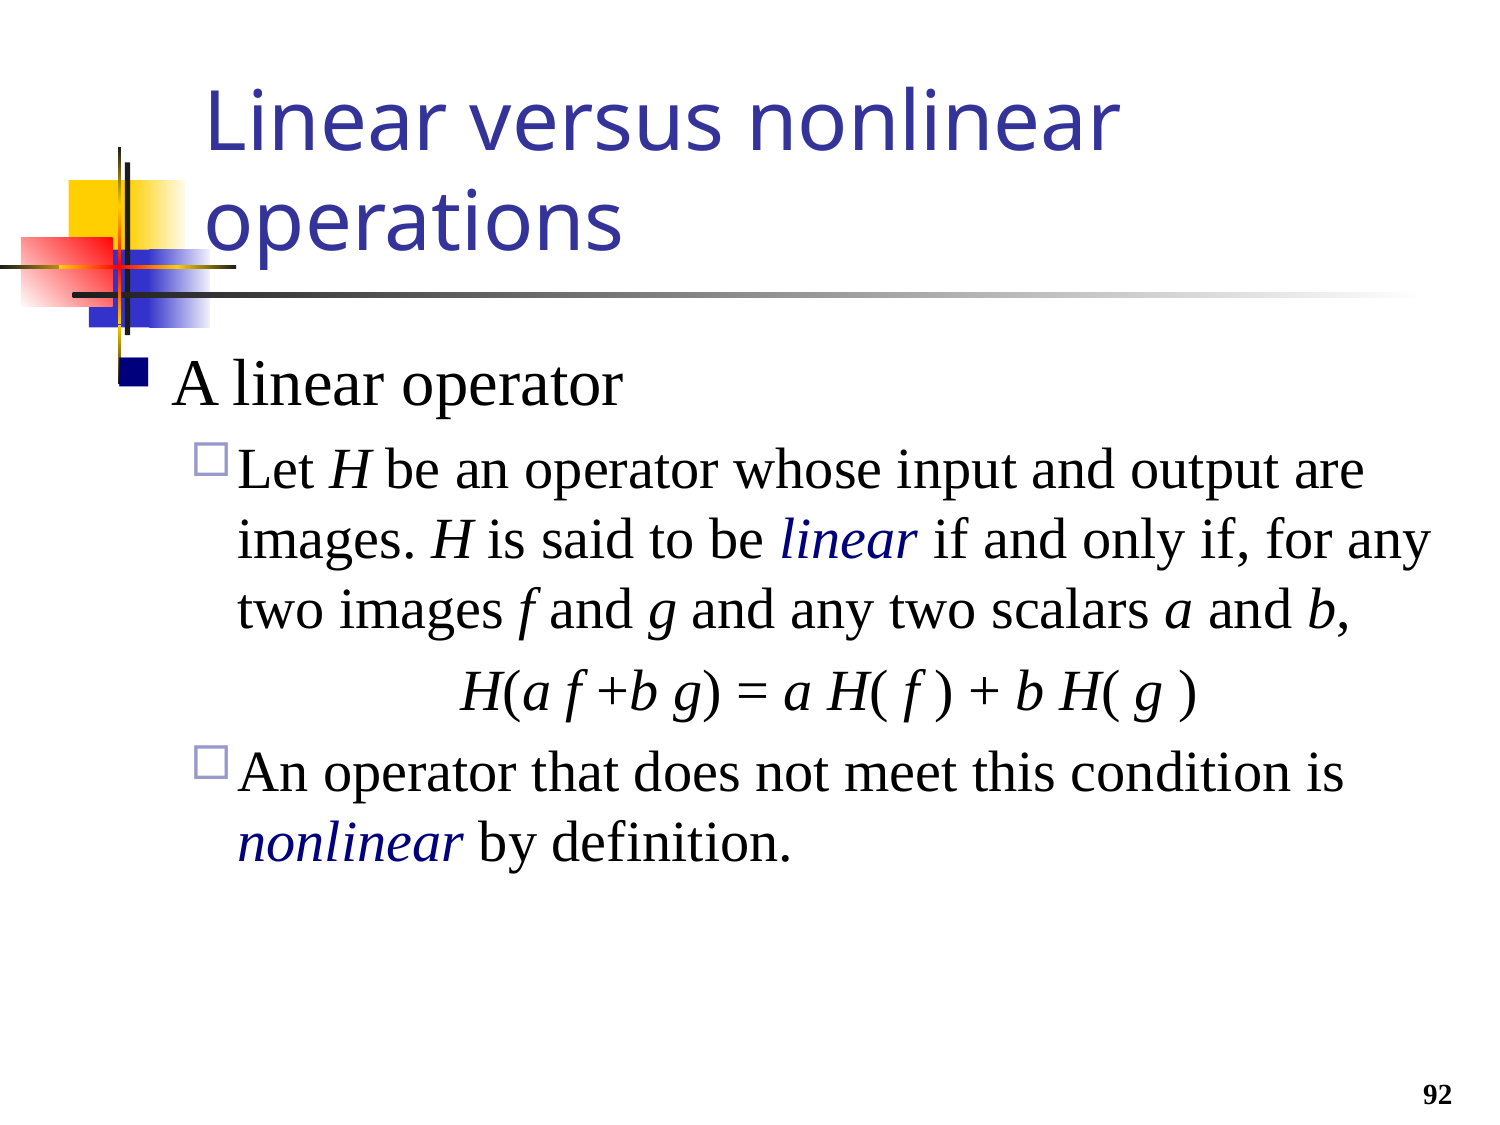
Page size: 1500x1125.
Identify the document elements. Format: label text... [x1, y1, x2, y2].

list A linear operator Let H be an operator whose input and output are images. H is said to be linear if and only if, for any two images f and g and any two scalars a and b, H(a f +b g) = a H( f ) + b H( g ) An operator that does not meet this condition is nonlinear by definition. [100, 330, 1470, 1007]
title Linear versus nonlinear operations [188, 34, 1500, 276]
slide_number 92 [1154, 1042, 1468, 1118]
